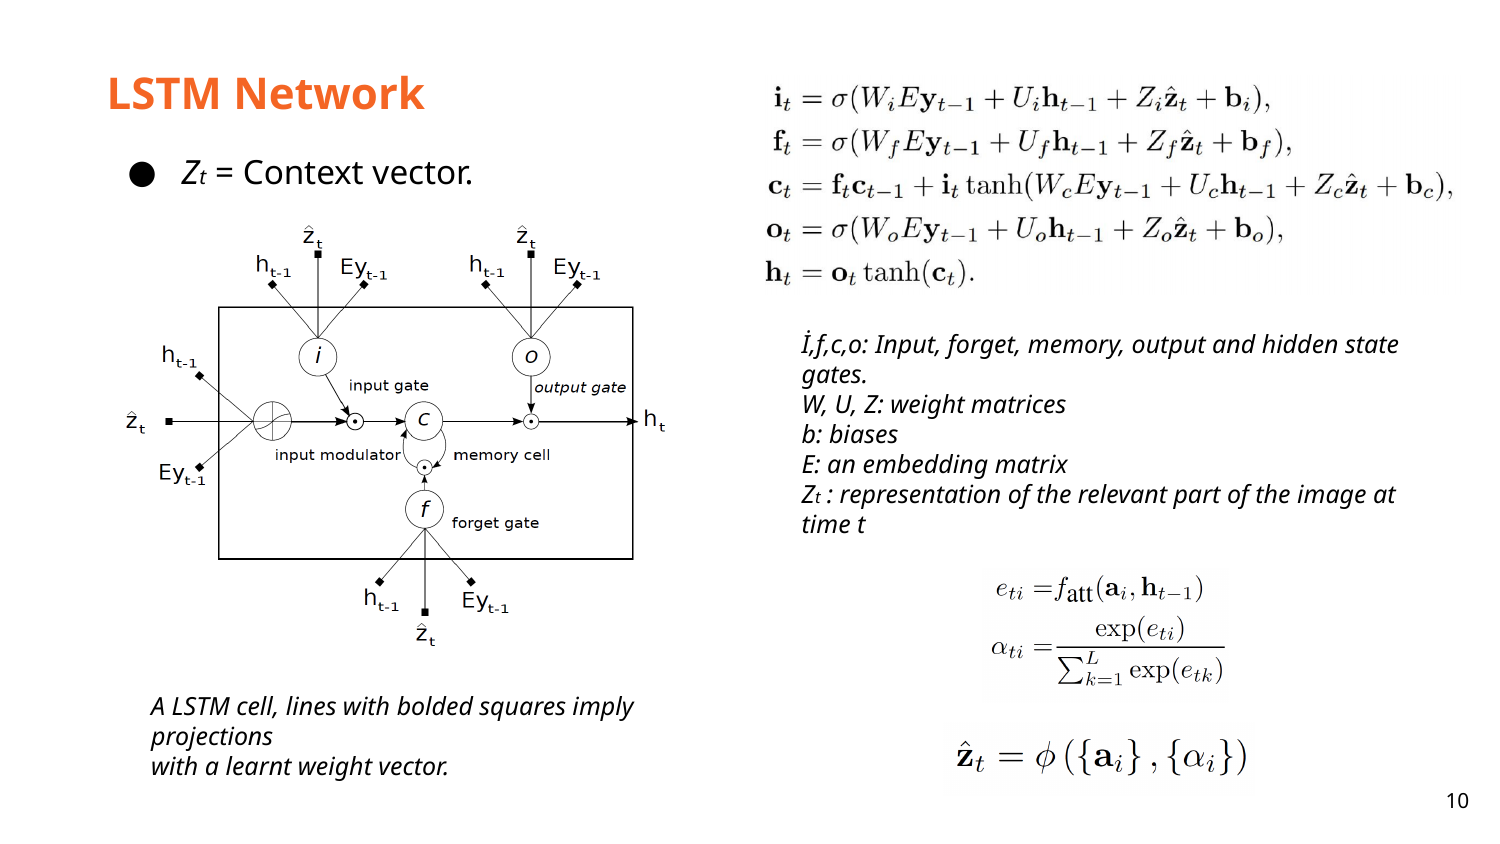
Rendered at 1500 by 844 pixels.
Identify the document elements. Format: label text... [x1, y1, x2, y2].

text_box İ,f,c,o: Input, forget, memory, output and hidden state gates. W, U, Z: weight matrices b: biases E: an embedding matrix Zt : representation of the relevant part of the image at time t [786, 321, 1425, 546]
picture [982, 568, 1229, 703]
text_box LSTM Network Zt = Context vector. [91, 50, 596, 218]
picture [113, 217, 683, 653]
picture [748, 73, 1463, 302]
slide_number 10 [1394, 769, 1484, 834]
text_box A LSTM cell, lines with bolded squares imply projections with a learnt weight vector. [136, 683, 774, 788]
picture [943, 722, 1255, 796]
